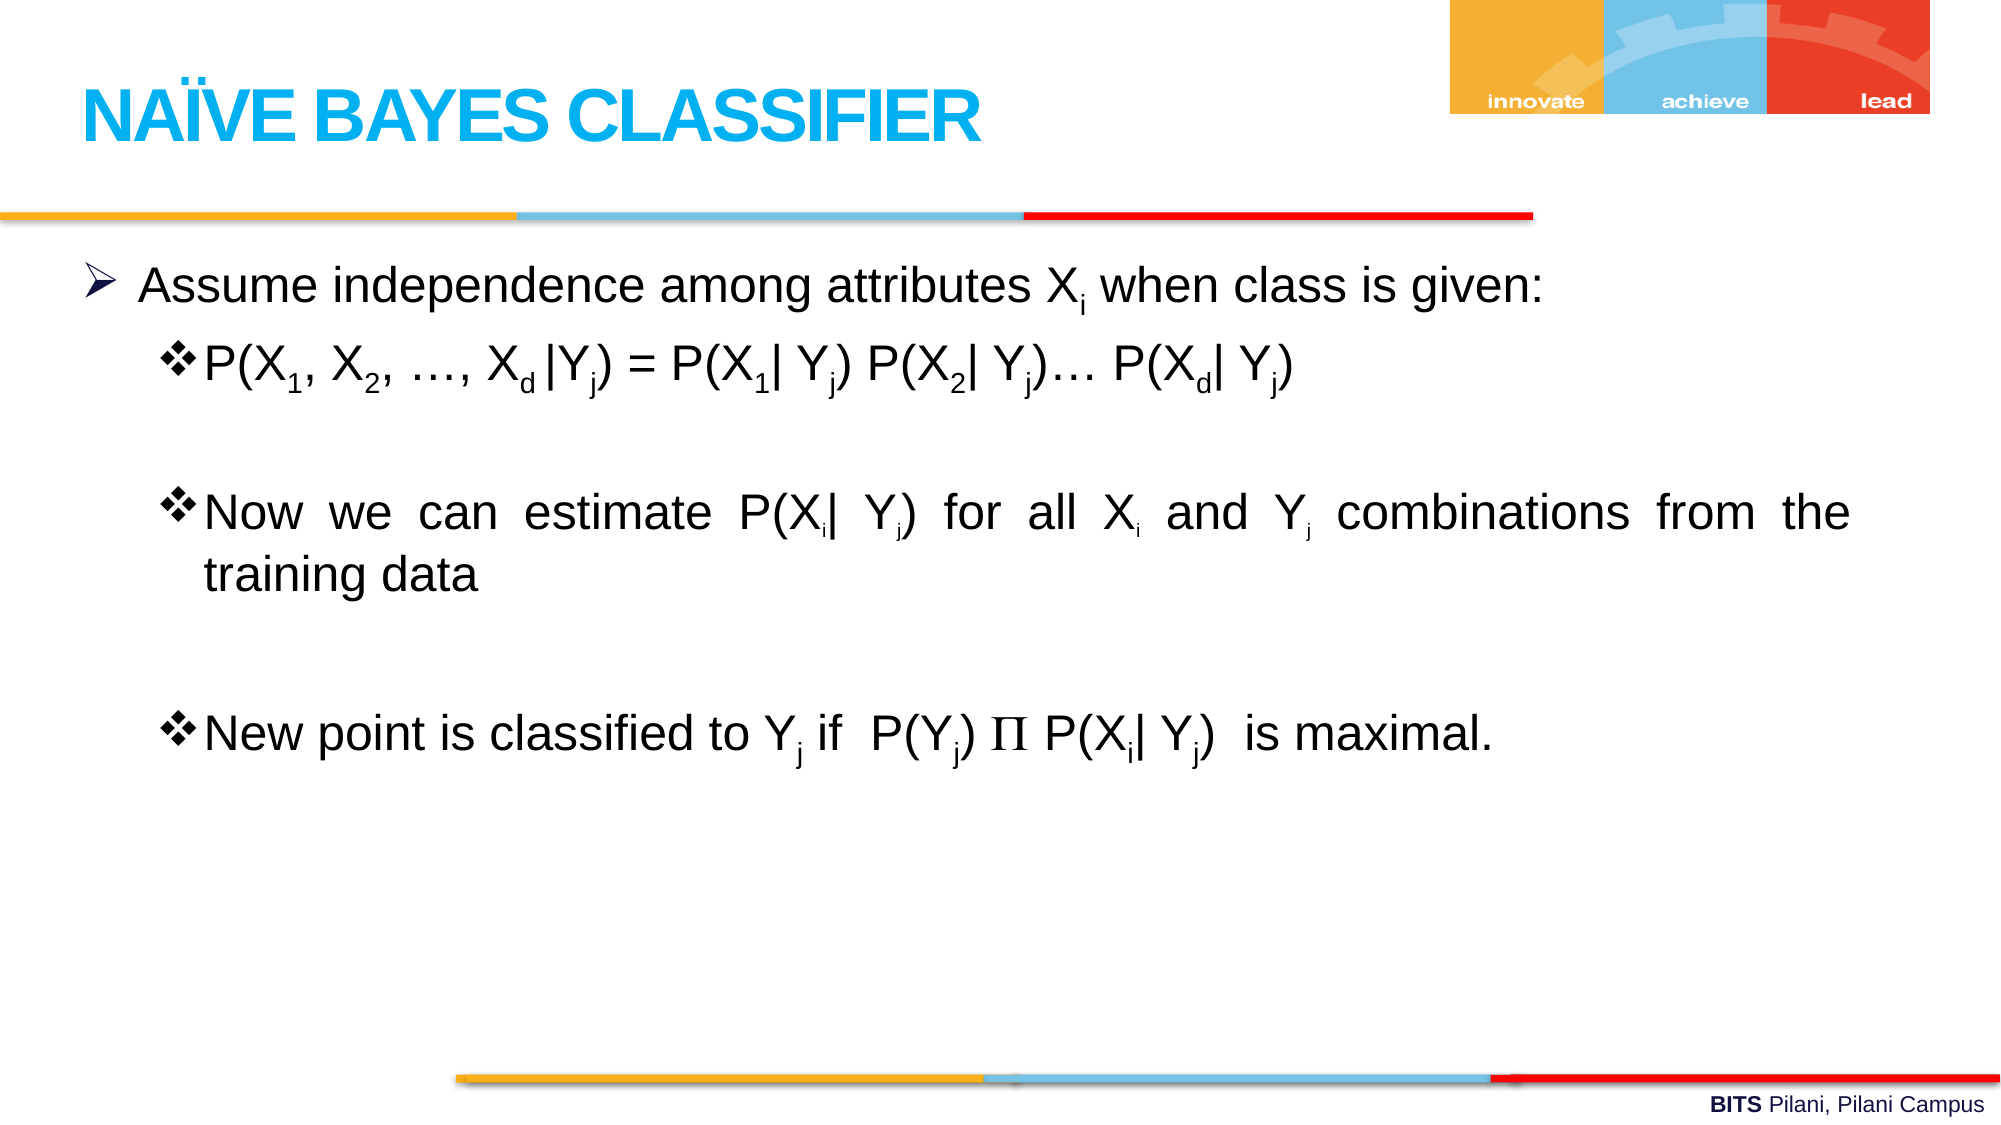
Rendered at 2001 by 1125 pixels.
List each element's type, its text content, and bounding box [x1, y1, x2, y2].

picture [1449, 0, 1930, 114]
list Assume independence among attributes Xi when class is given: P(X1, X2, …, Xd |Yj) = P(X1| Yj) P(X2| Yj)… P(Xd| Yj) Now we can estimate P(Xi| Yj) for all Xi and Yj combinations from the training data New point is classified to Yj if P(Yj)  P(Xi| Yj) is maximal. [66, 245, 1867, 988]
list NAÏVE BAYES CLASSIFIER [66, 24, 1450, 213]
